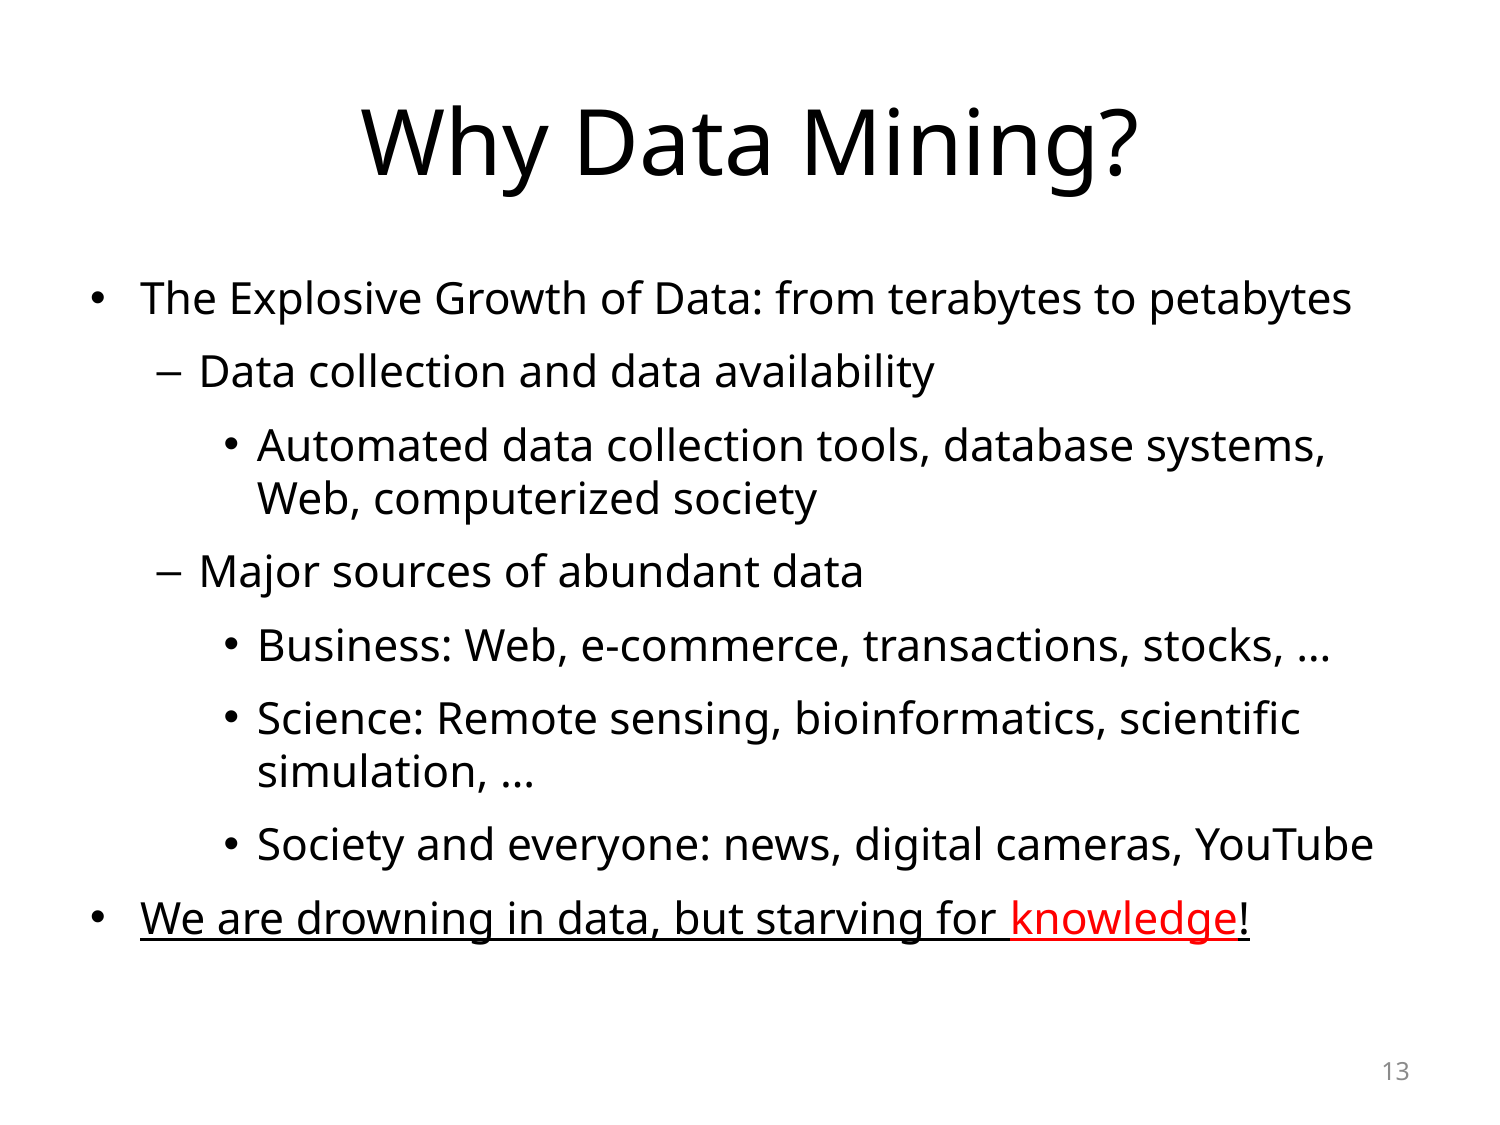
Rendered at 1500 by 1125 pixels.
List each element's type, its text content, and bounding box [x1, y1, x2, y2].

list The Explosive Growth of Data: from terabytes to petabytes Data collection and data availability Automated data collection tools, database systems, Web, computerized society Major sources of abundant data Business: Web, e-commerce, transactions, stocks, … Science: Remote sensing, bioinformatics, scientific simulation, … Society and everyone: news, digital cameras, YouTube We are drowning in data, but starving for knowledge! [75, 262, 1425, 1005]
title Why Data Mining? [75, 45, 1425, 233]
slide_number 13 [1074, 1042, 1425, 1103]
